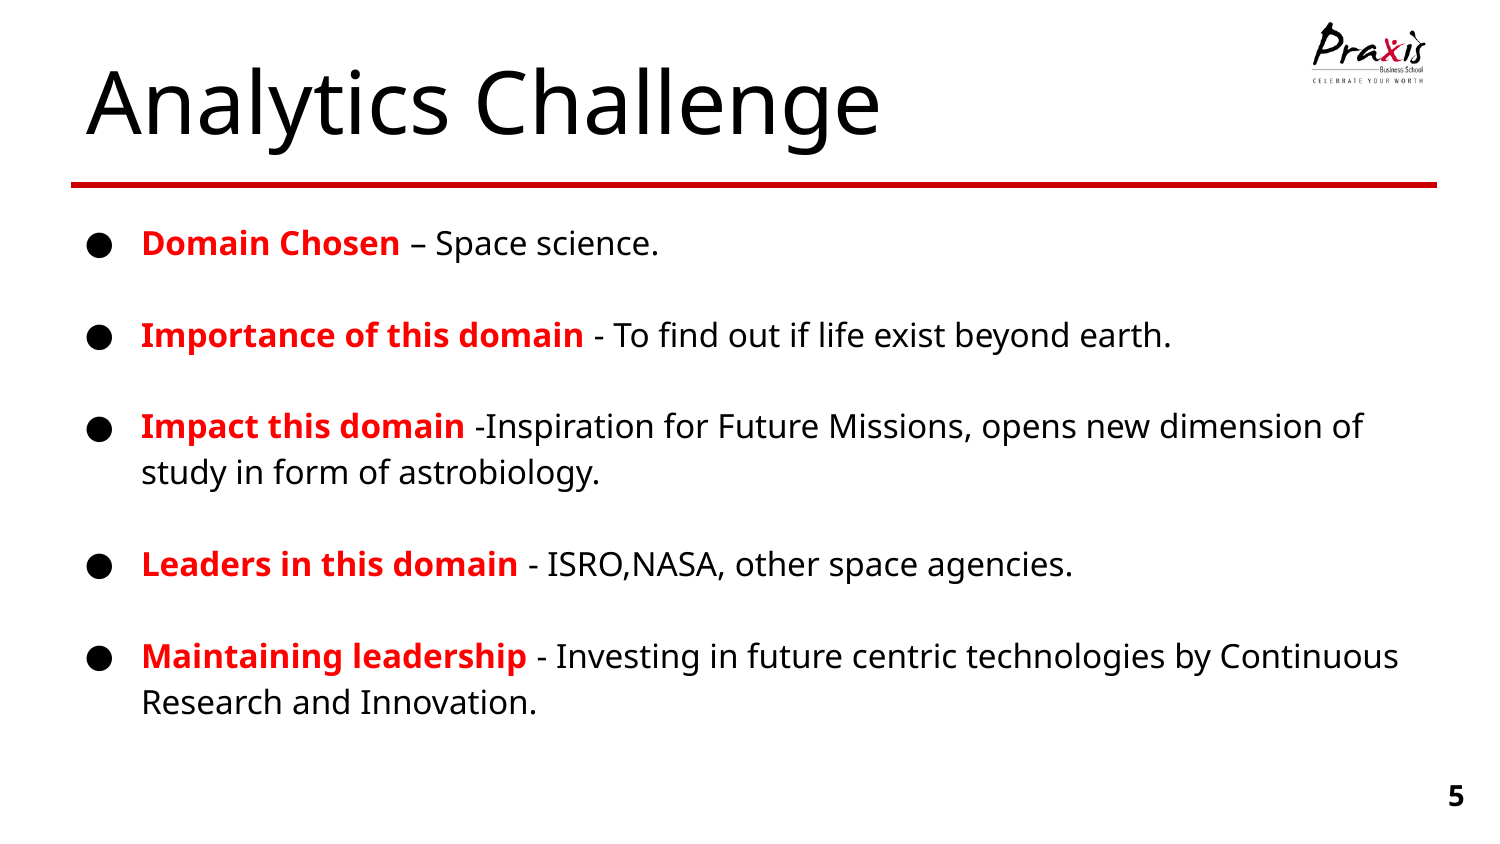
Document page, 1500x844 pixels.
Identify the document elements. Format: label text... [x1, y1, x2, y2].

picture [1302, 18, 1436, 91]
slide_number 5 [1389, 764, 1480, 830]
title Analytics Challenge [71, 54, 1260, 168]
list Domain Chosen – Space science. Importance of this domain - To find out if life exist beyond earth. Impact this domain -Inspiration for Future Missions, opens new dimension of study in form of astrobiology. Leaders in this domain - ISRO,NASA, other space agencies. Maintaining leadership - Investing in future centric technologies by Continuous Research and Innovation. [51, 200, 1442, 752]
